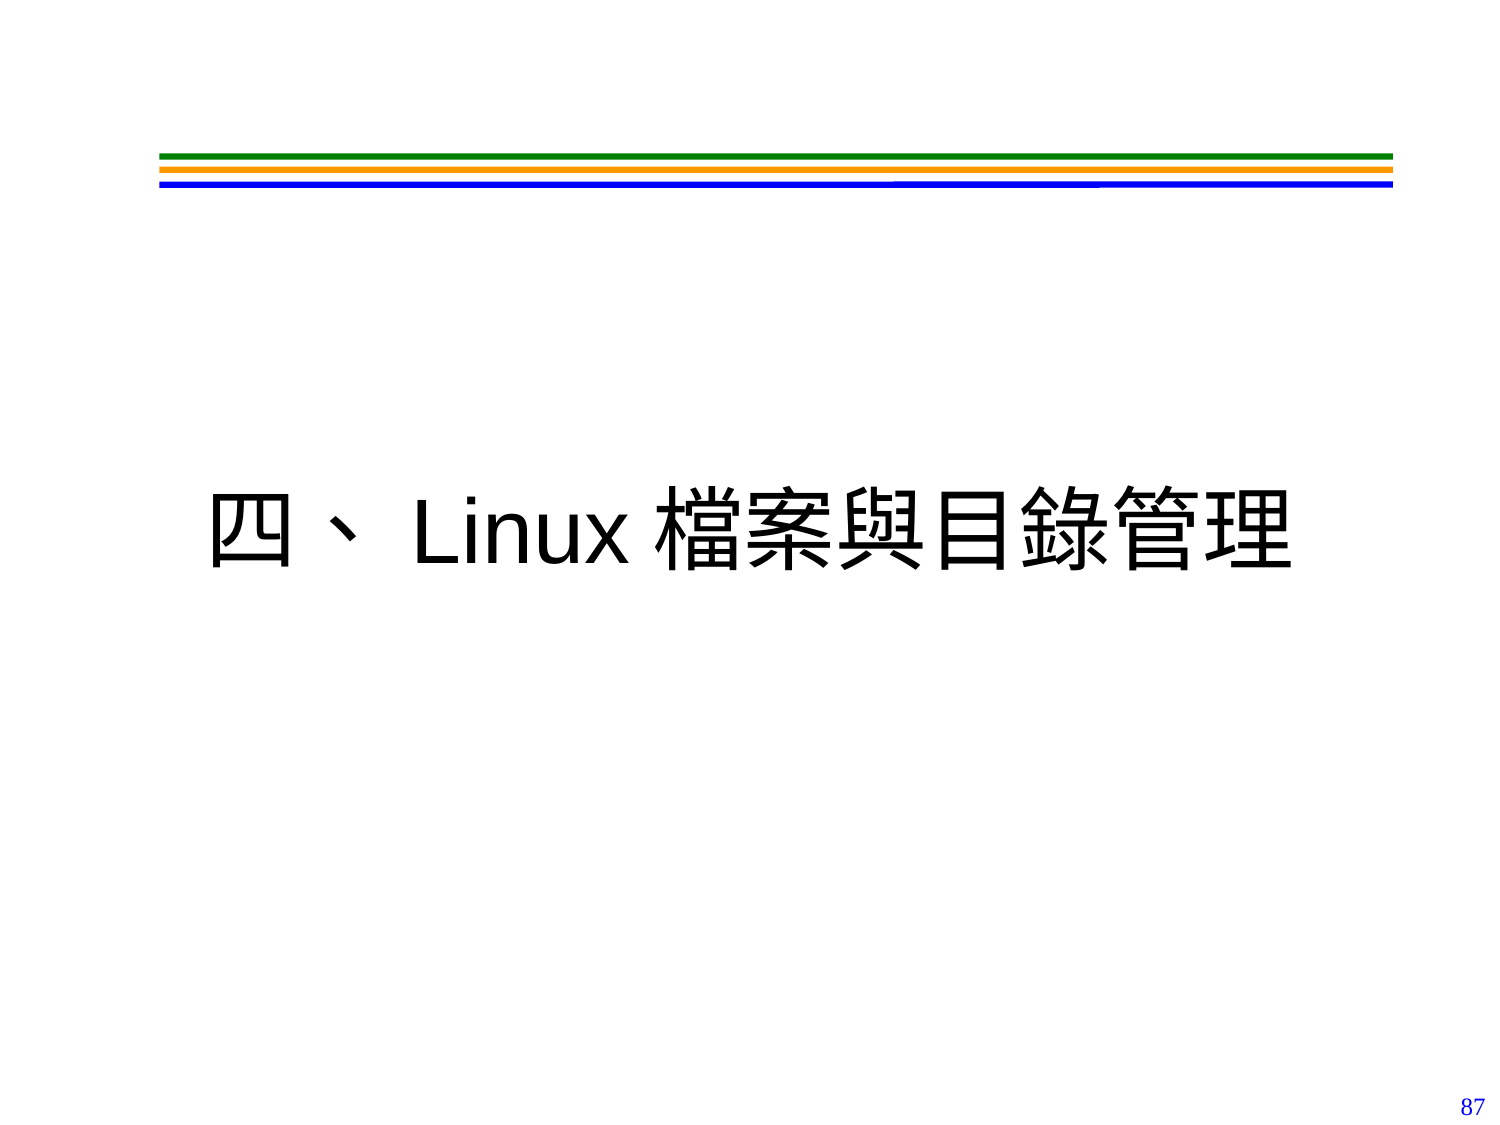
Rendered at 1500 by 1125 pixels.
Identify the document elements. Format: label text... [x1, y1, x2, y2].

slide_number 87 [1150, 1082, 1500, 1119]
list 四、Linux檔案與目錄管理 [75, 207, 1425, 1005]
